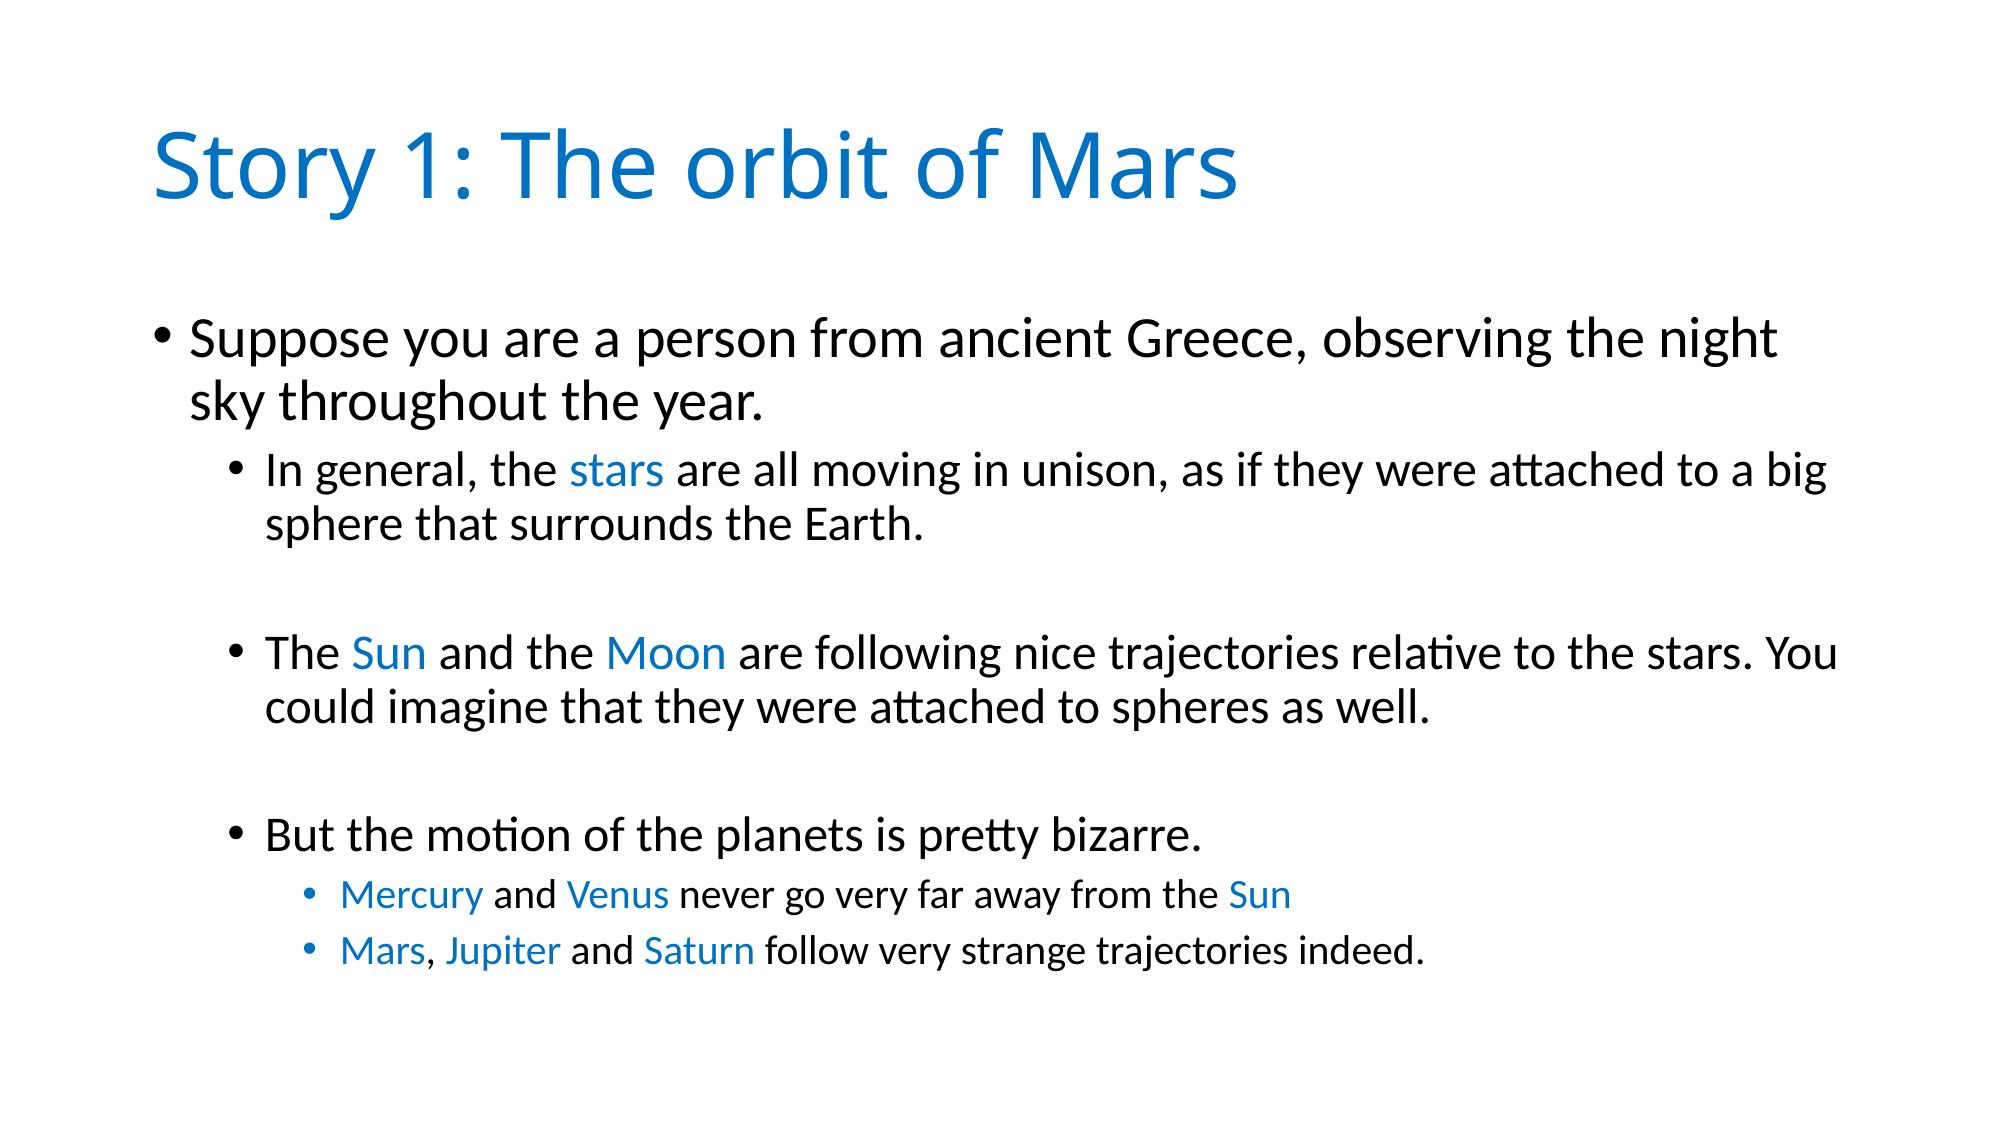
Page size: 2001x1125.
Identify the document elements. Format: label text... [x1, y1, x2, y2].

list Suppose you are a person from ancient Greece, observing the night sky throughout the year. In general, the stars are all moving in unison, as if they were attached to a big sphere that surrounds the Earth. The Sun and the Moon are following nice trajectories relative to the stars. You could imagine that they were attached to spheres as well. But the motion of the planets is pretty bizarre. Mercury and Venus never go very far away from the Sun Mars, Jupiter and Saturn follow very strange trajectories indeed. [137, 299, 1863, 1014]
title Story 1: The orbit of Mars [137, 59, 1863, 278]
